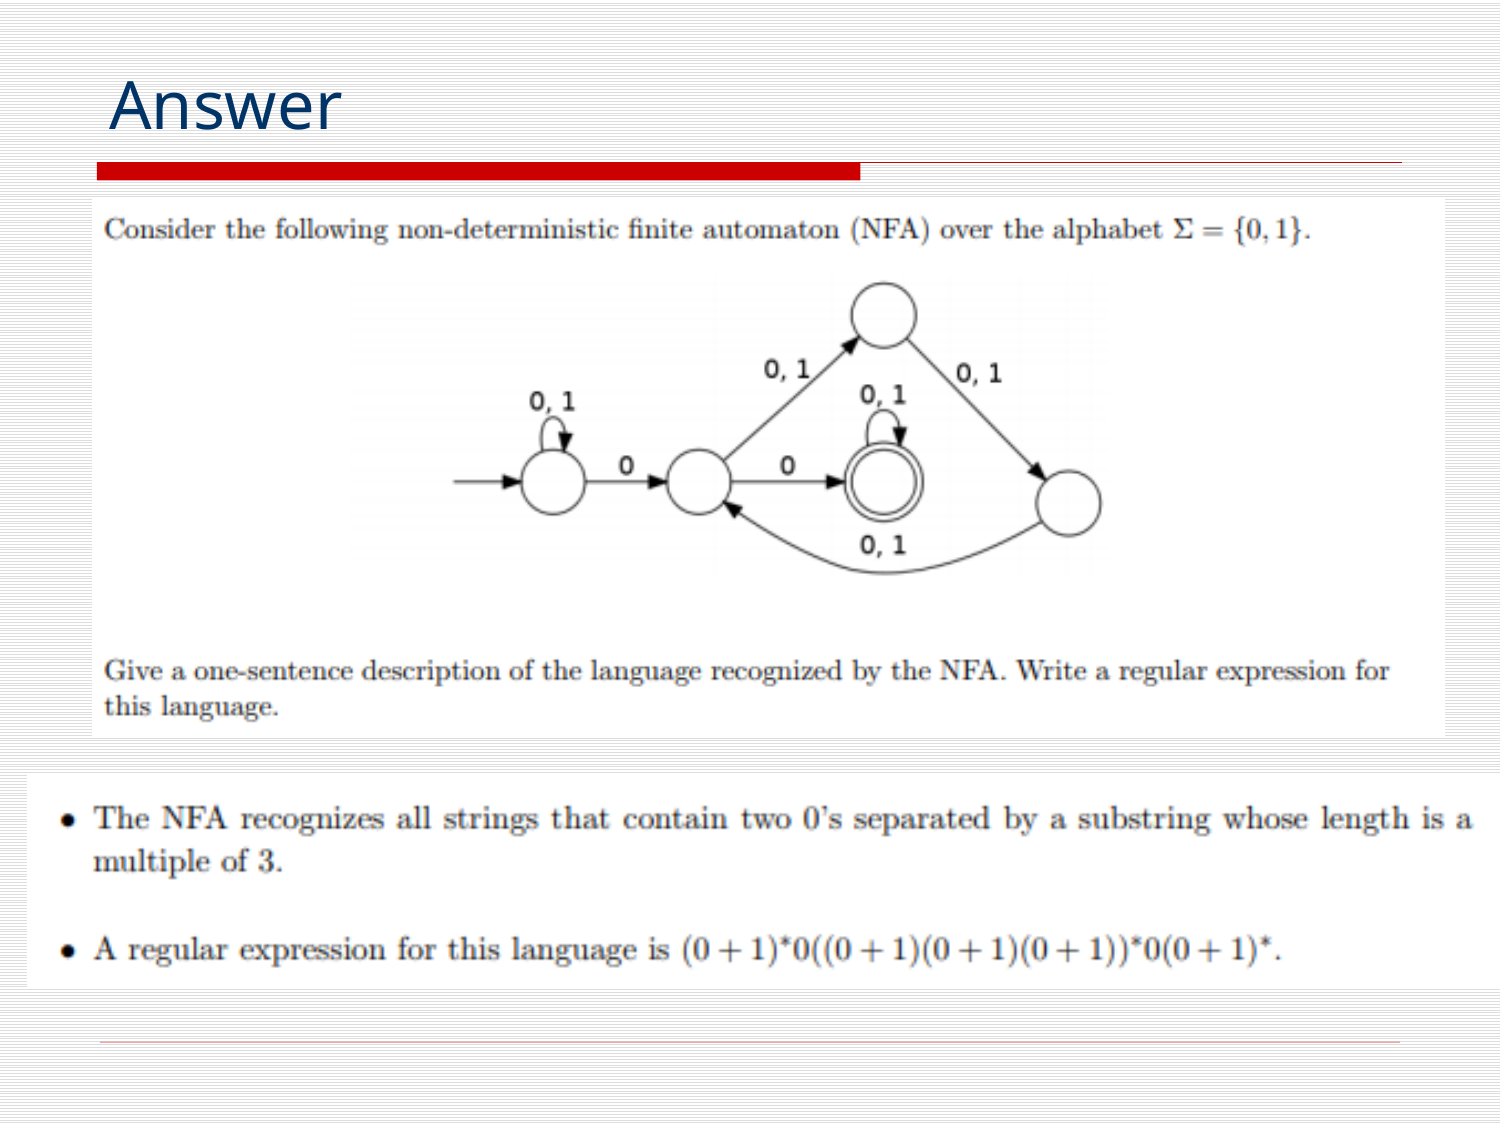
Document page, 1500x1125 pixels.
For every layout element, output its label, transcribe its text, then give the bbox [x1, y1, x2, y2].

picture [92, 199, 1445, 738]
picture [27, 774, 1500, 988]
title Answer [94, 24, 1407, 150]
